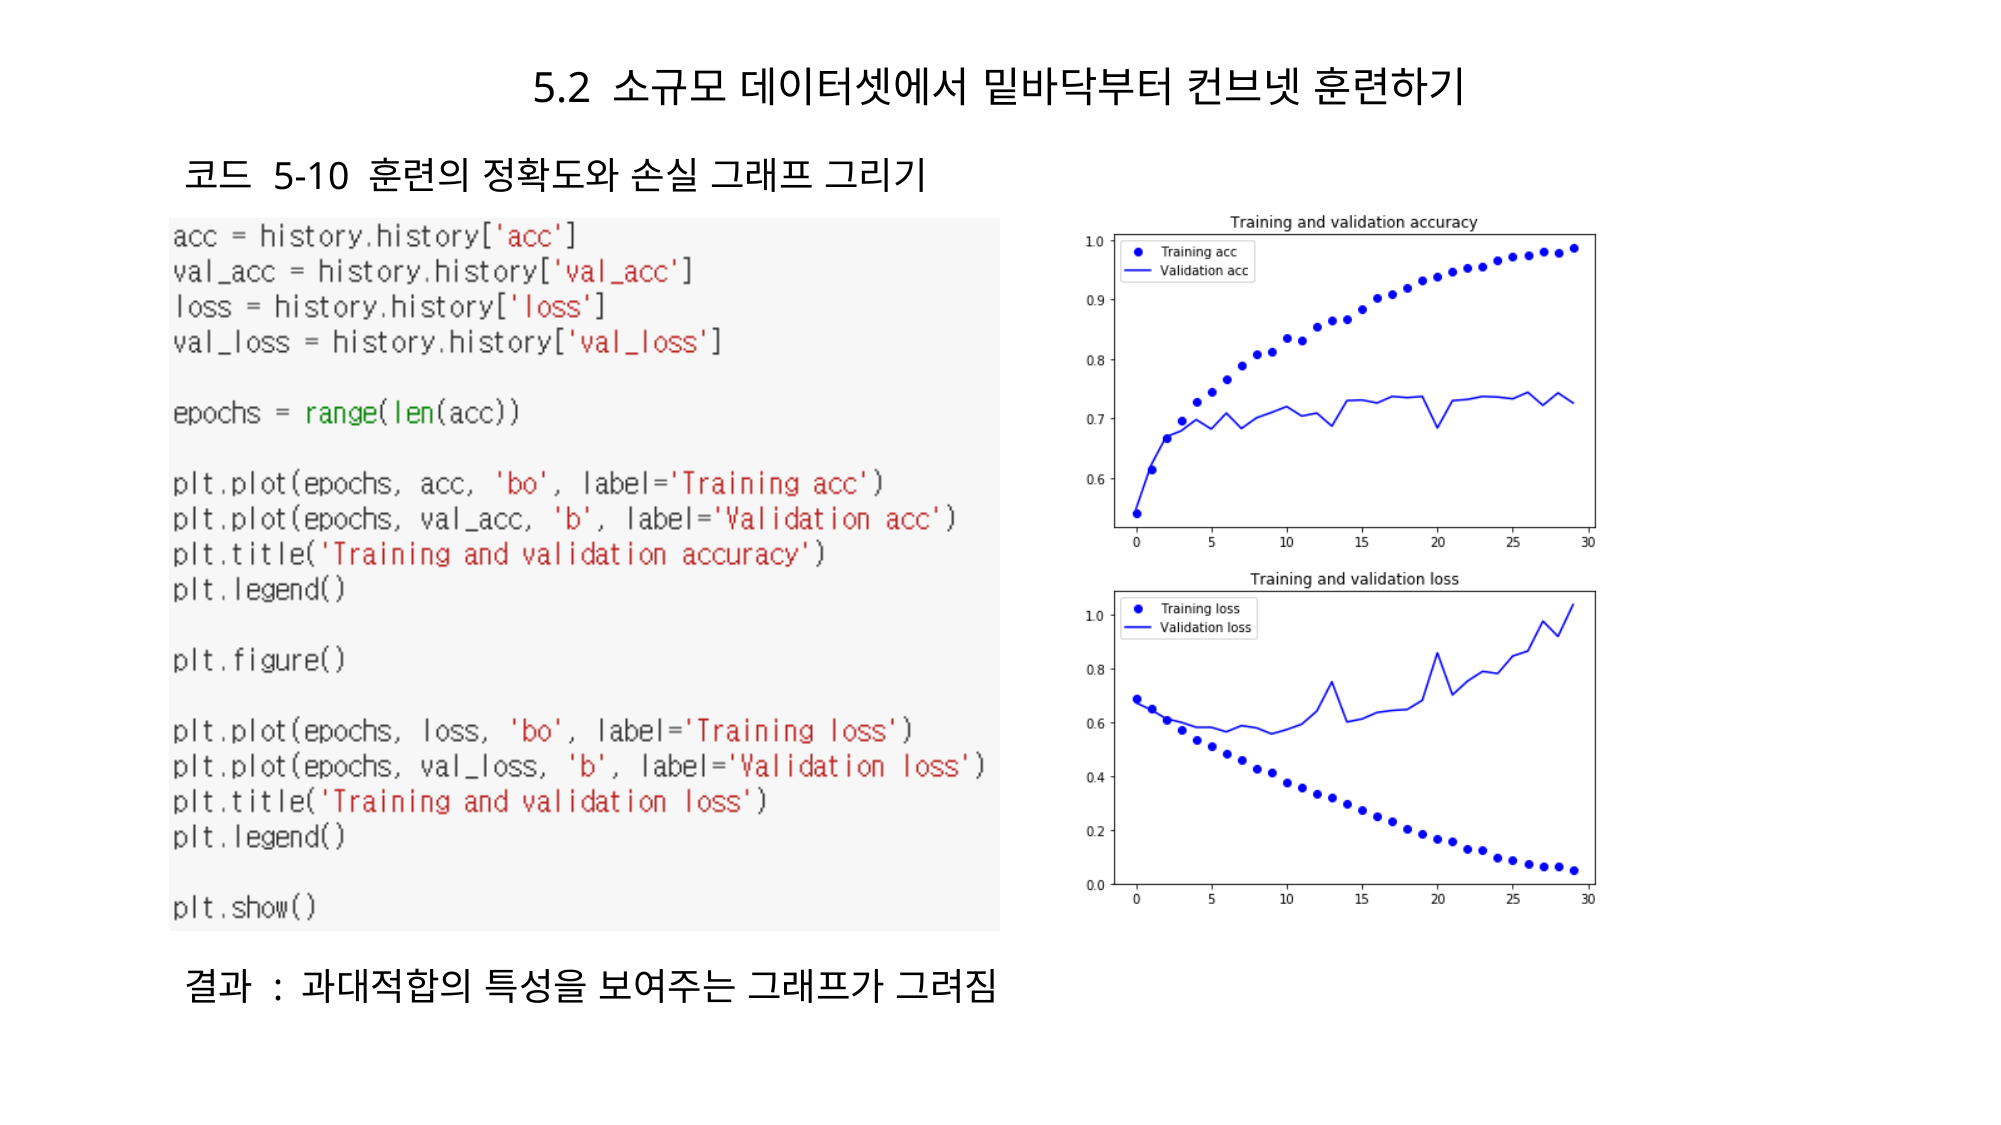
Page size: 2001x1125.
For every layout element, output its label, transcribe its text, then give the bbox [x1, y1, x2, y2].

text_box 코드 5-10 훈련의 정확도와 손실 그래프 그리기 [169, 144, 1831, 205]
text_box 결과 : 과대적합의 특성을 보여주는 그래프가 그려짐 [169, 955, 1831, 1015]
text_box 5.2 소규모 데이터셋에서 밑바닥부터 컨브넷 훈련하기 [169, 53, 1831, 119]
picture [169, 218, 1000, 931]
picture [1064, 204, 1635, 914]
